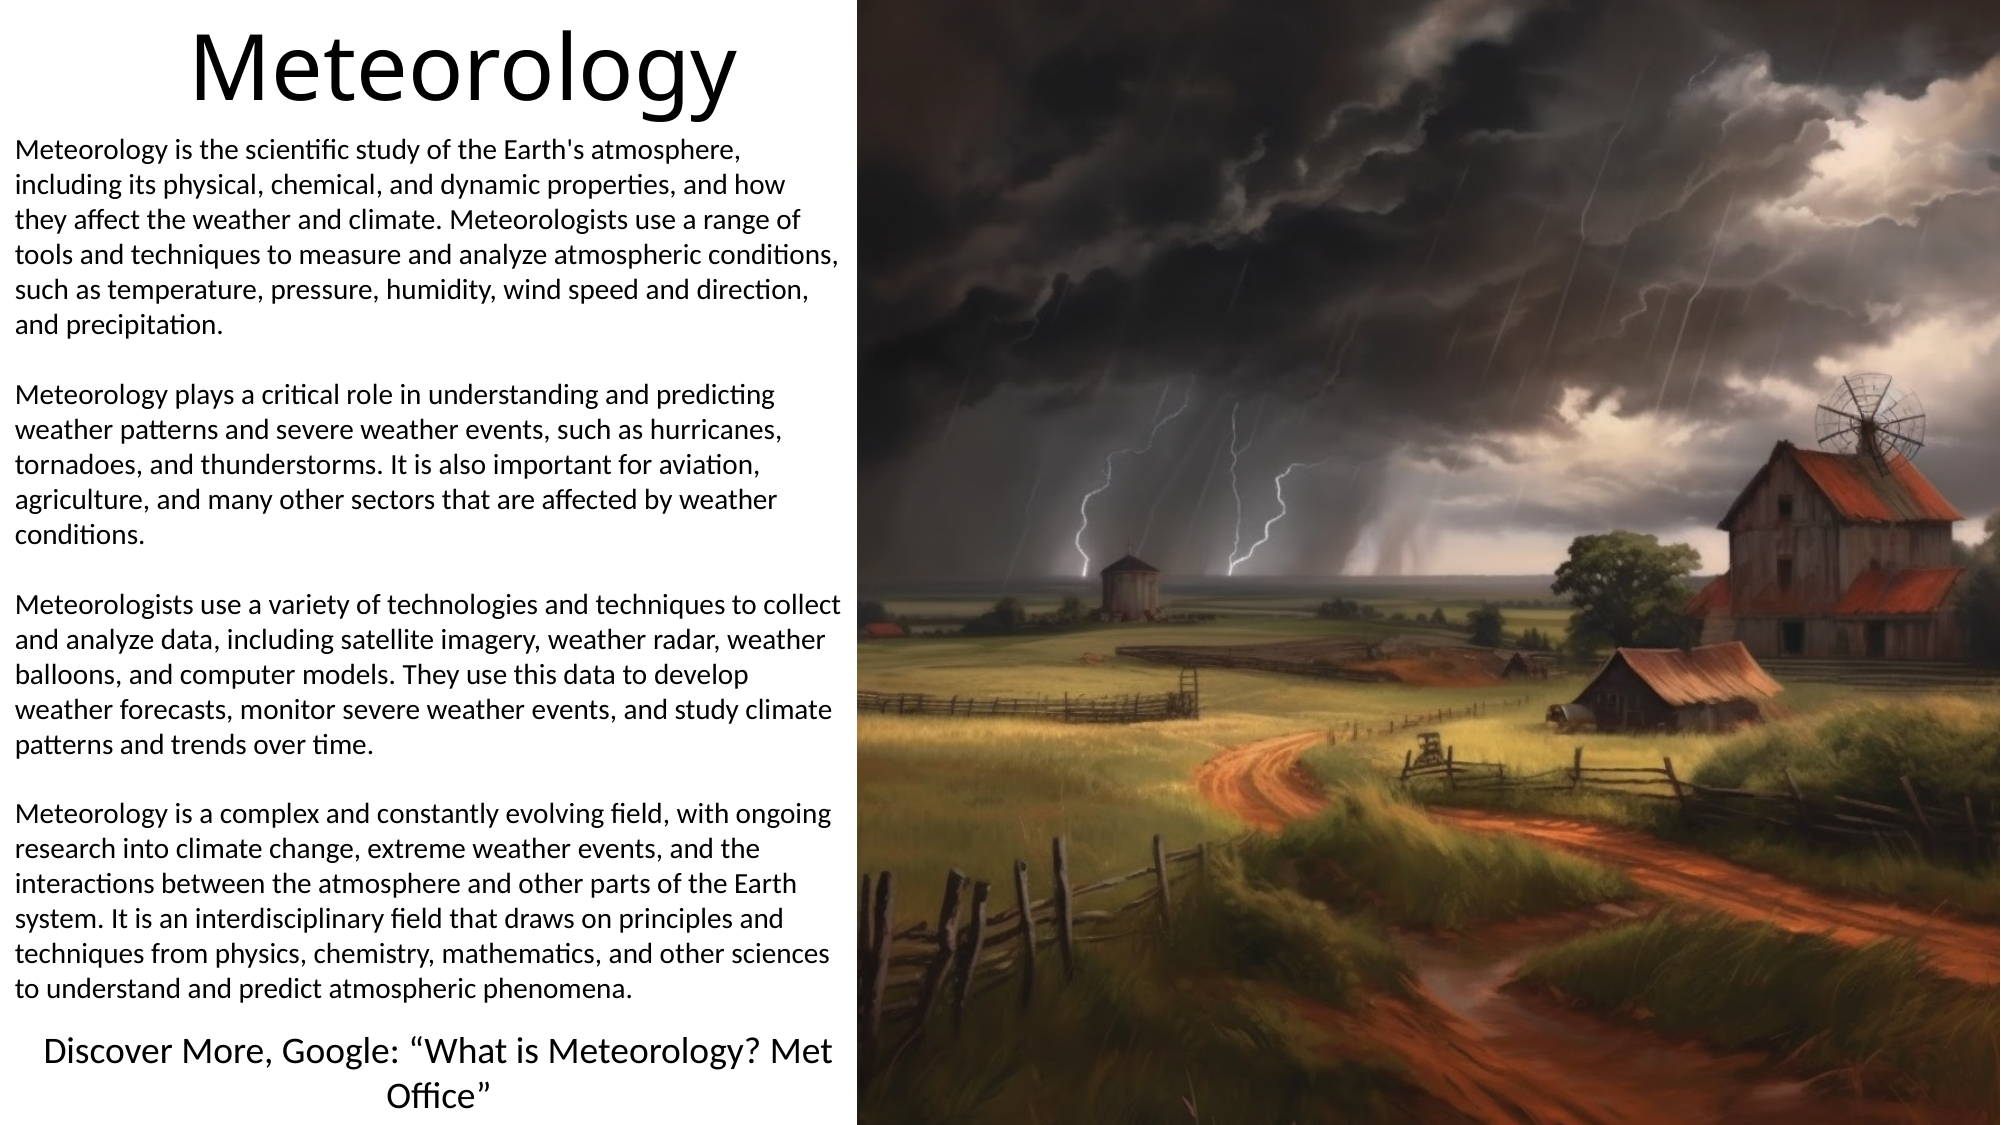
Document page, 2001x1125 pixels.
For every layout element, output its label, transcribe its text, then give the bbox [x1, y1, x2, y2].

picture [857, 0, 2000, 1125]
text_box Discover More, Google: “What is Meteorology? Met Office” [2, 1018, 857, 1124]
title Meteorology [0, 0, 857, 123]
text_box Meteorology is the scientific study of the Earth's atmosphere, including its physical, chemical, and dynamic properties, and how they affect the weather and climate. Meteorologists use a range of tools and techniques to measure and analyze atmospheric conditions, such as temperature, pressure, humidity, wind speed and direction, and precipitation. Meteorology plays a critical role in understanding and predicting weather patterns and severe weather events, such as hurricanes, tornadoes, and thunderstorms. It is also important for aviation, agriculture, and many other sectors that are affected by weather conditions. Meteorologists use a variety of technologies and techniques to collect and analyze data, including satellite imagery, weather radar, weather balloons, and computer models. They use this data to develop weather forecasts, monitor severe weather events, and study climate patterns and trends over time. Meteorology is a complex and constantly evolving field, with ongoing research into climate change, extreme weather events, and the interactions between the atmosphere and other parts of the Earth system. It is an interdisciplinary field that draws on principles and techniques from physics, chemistry, mathematics, and other sciences to understand and predict atmospheric phenomena. [0, 123, 857, 1047]
